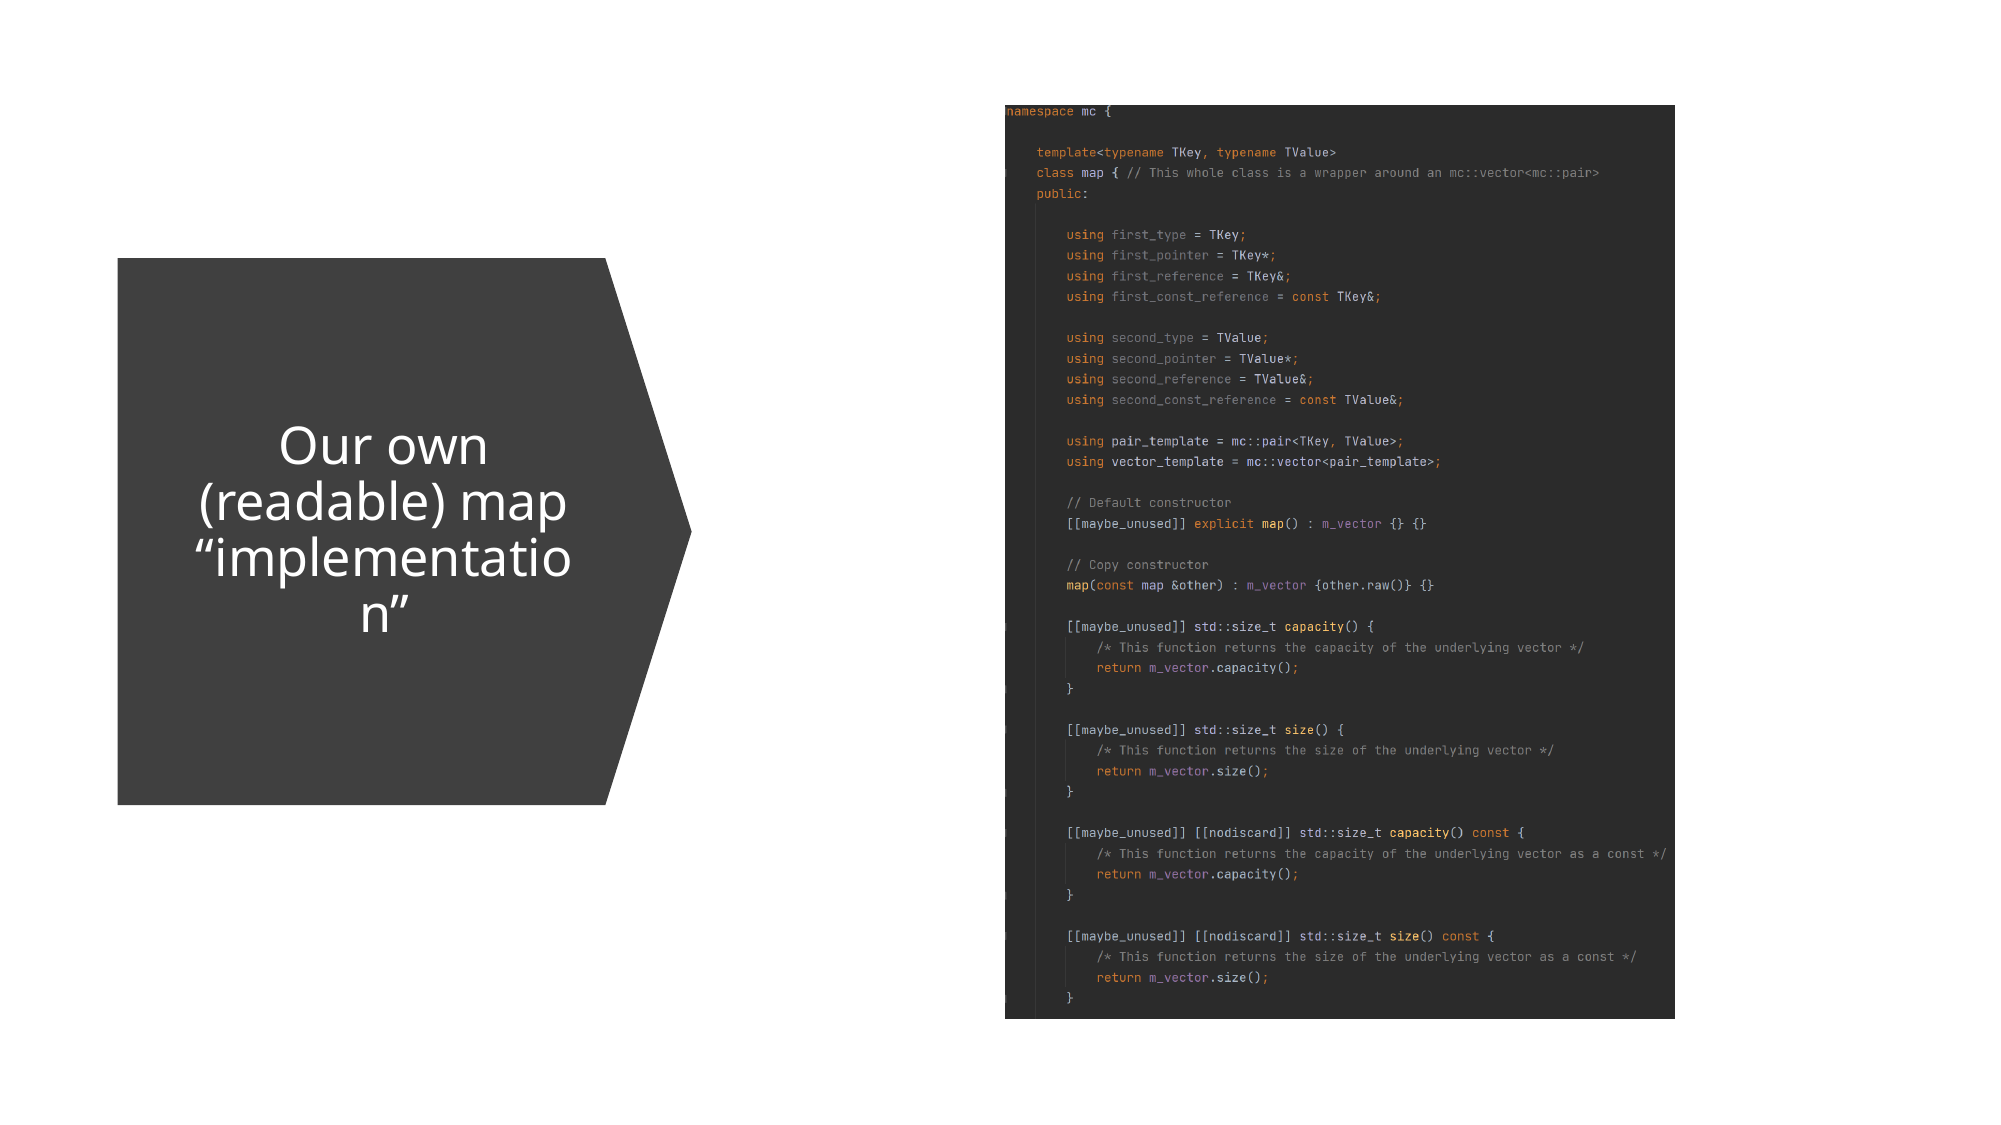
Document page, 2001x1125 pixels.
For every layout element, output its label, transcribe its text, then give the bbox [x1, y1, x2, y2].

title Our own (readable) map “implementation” [168, 322, 601, 741]
picture [1005, 105, 1675, 1020]
text_box [116, 257, 693, 807]
